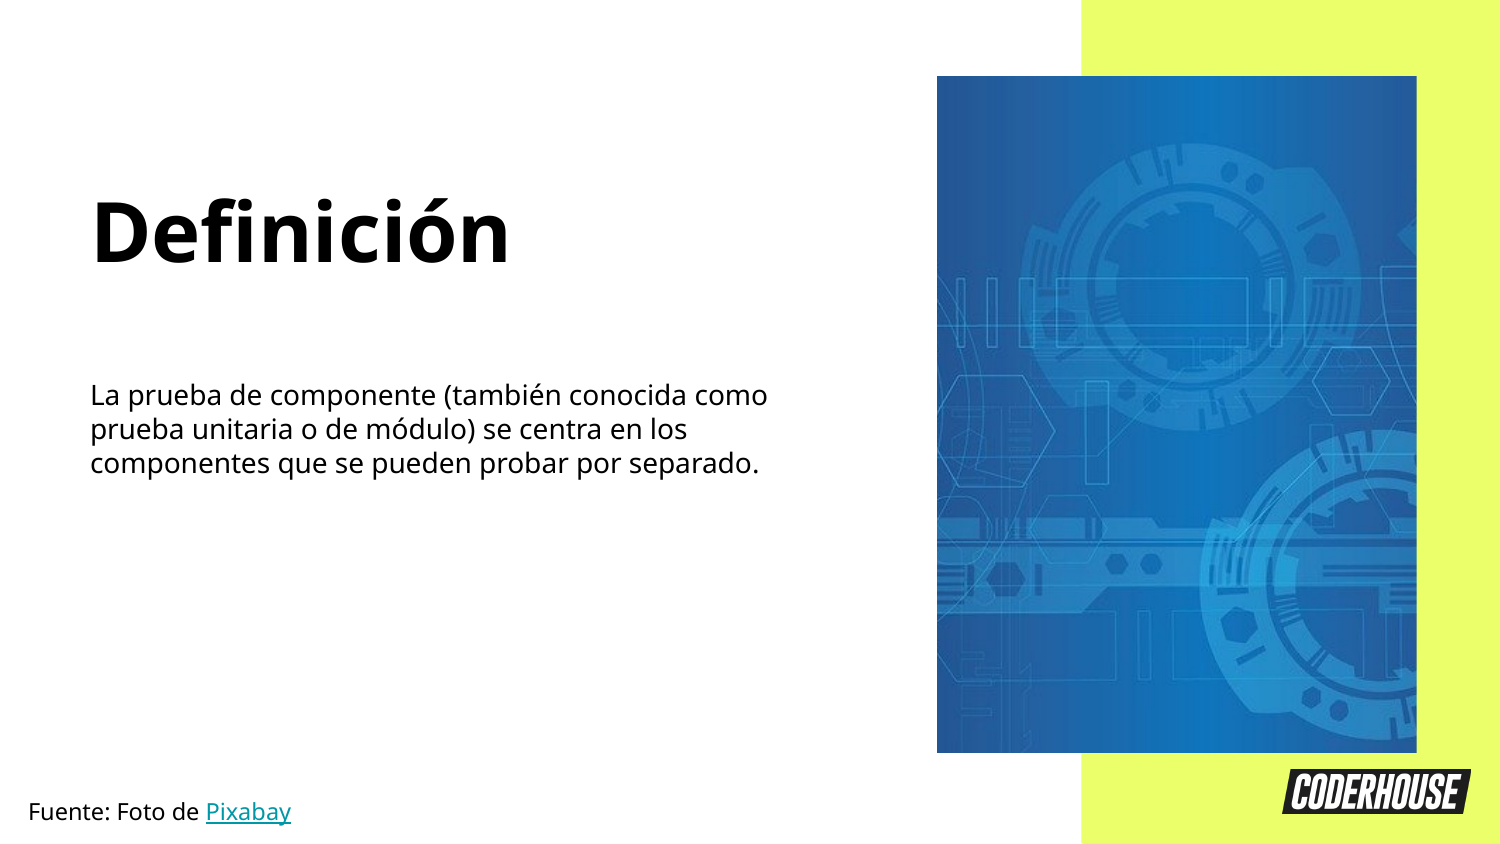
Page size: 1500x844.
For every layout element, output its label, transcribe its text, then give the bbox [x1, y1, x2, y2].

text_box Definición [75, 175, 851, 296]
picture [1281, 769, 1471, 814]
picture [0, 0, 1417, 844]
text_box Fuente: Foto de Pixabay [13, 776, 814, 844]
text_box La prueba de componente (también conocida como prueba unitaria o de módulo) se centra en los componentes que se pueden probar por separado. [75, 362, 851, 494]
